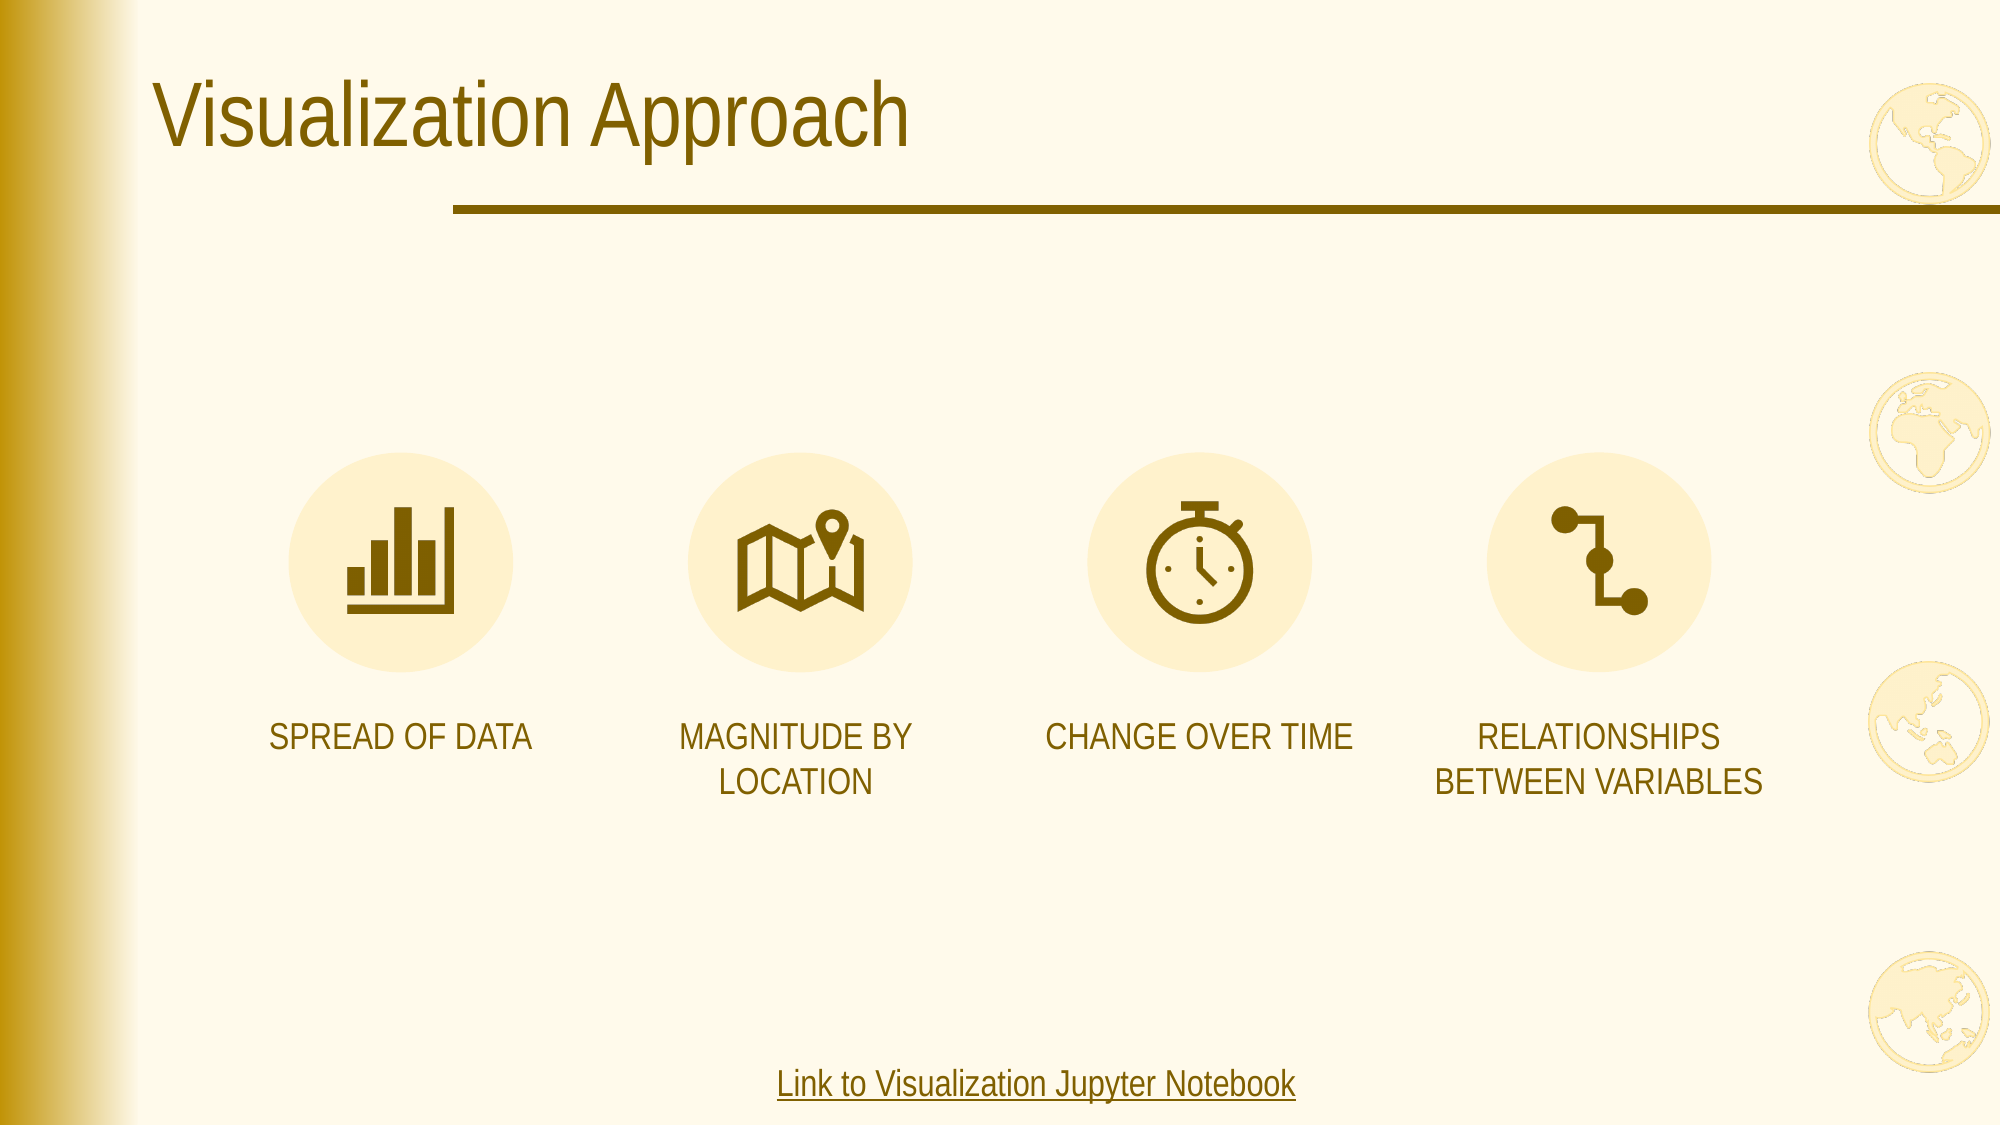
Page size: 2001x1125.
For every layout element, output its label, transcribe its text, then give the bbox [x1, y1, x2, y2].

picture [325, 485, 476, 636]
text_box [1087, 452, 1313, 673]
text_box RELATIONSHIPS BETWEEN VARIABLES [1401, 704, 1797, 810]
text_box MAGNITUDE BY LOCATION [598, 704, 994, 810]
picture [725, 485, 876, 636]
picture [1853, 646, 2001, 797]
picture [1854, 68, 2001, 219]
text_box Link to Visualization Jupyter Notebook [333, 1051, 1739, 1112]
text_box [1486, 452, 1712, 673]
picture [1124, 487, 1275, 638]
text_box [687, 452, 913, 673]
text_box CHANGE OVER TIME [1002, 704, 1398, 765]
text_box [288, 452, 514, 673]
picture [1524, 485, 1675, 636]
picture [1854, 357, 2001, 508]
title Visualization Approach [137, 48, 1863, 187]
picture [1854, 938, 2001, 1089]
text_box SPREAD OF DATA [203, 704, 598, 765]
